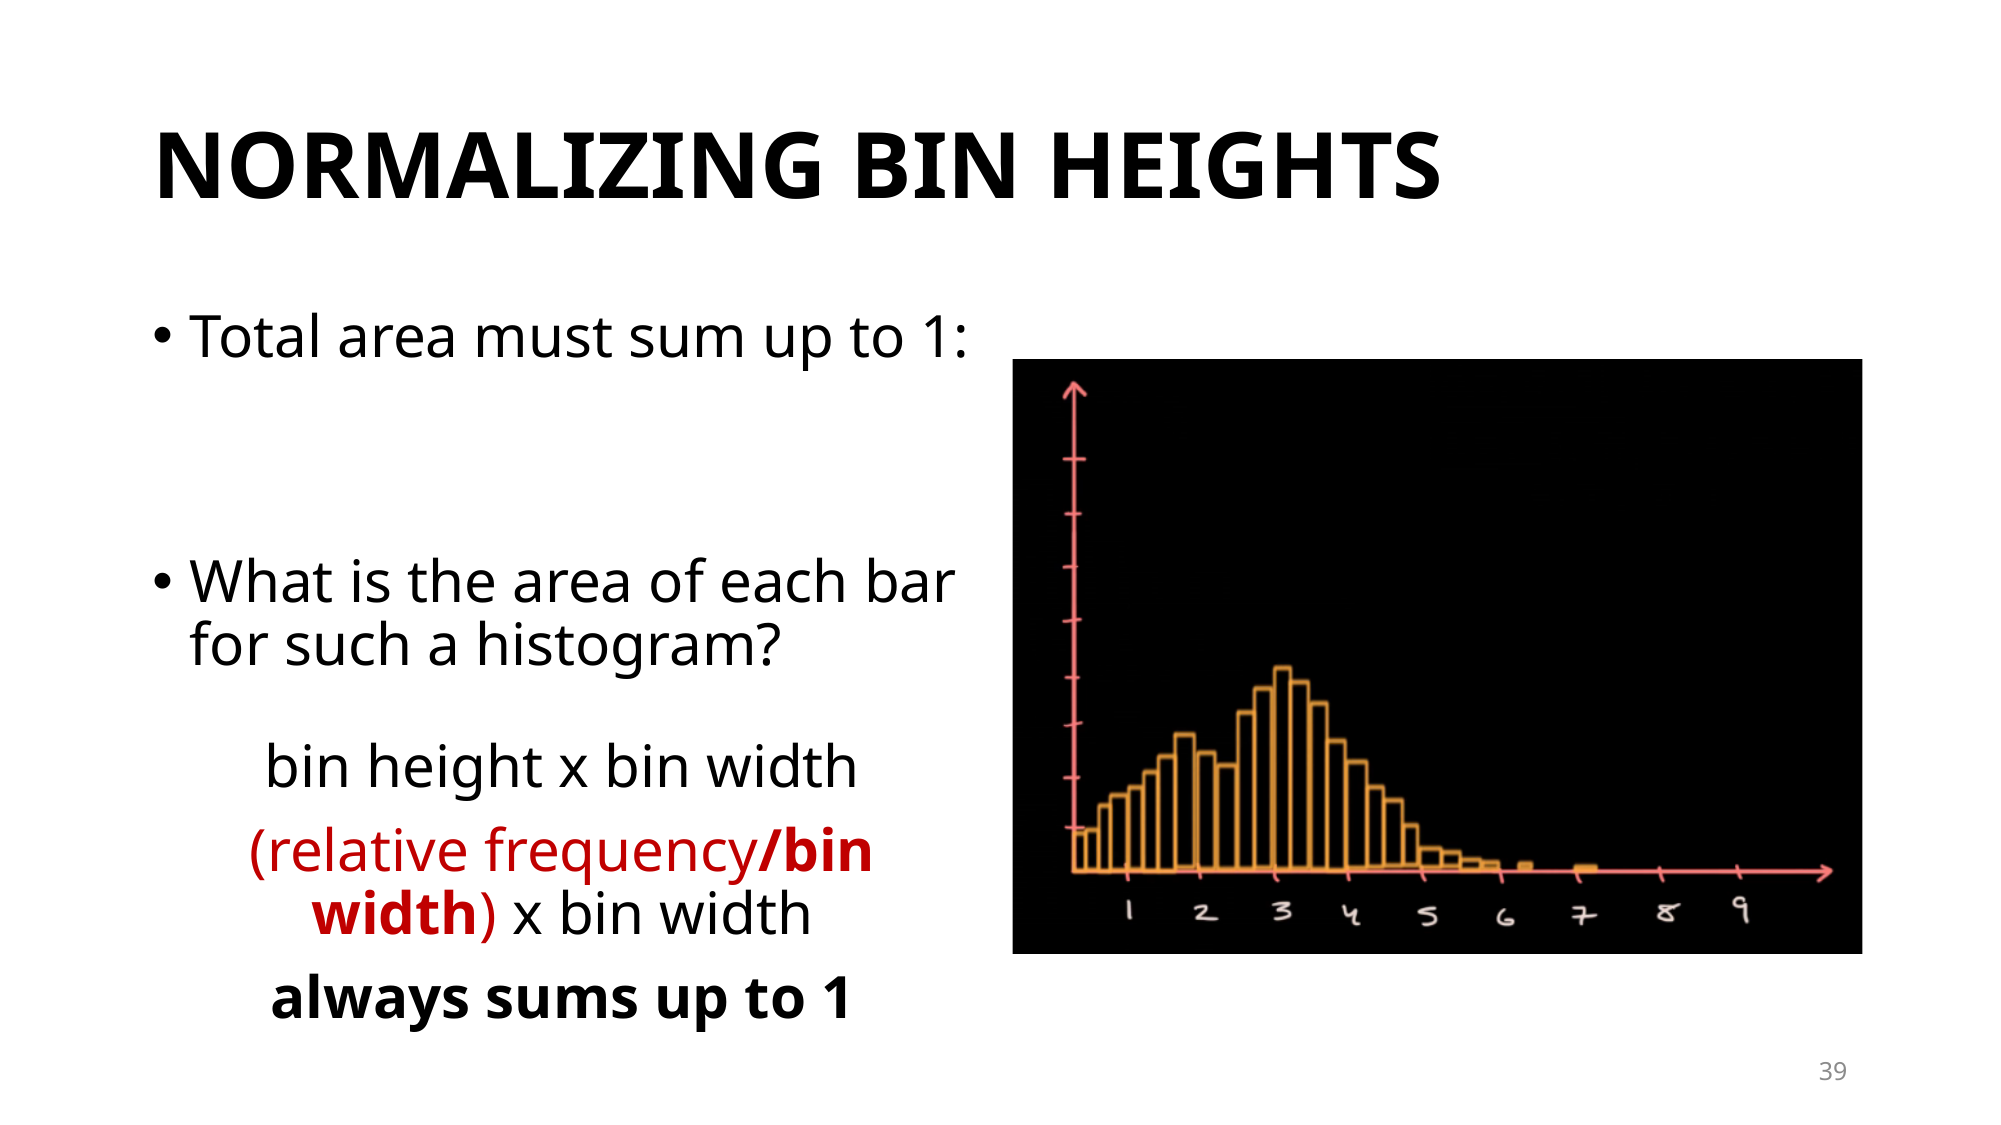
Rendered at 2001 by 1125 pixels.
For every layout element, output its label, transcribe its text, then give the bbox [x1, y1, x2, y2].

title NORMALIZING BIN HEIGHTS [137, 59, 1863, 278]
slide_number 39 [1412, 1042, 1863, 1103]
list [1012, 359, 1863, 954]
